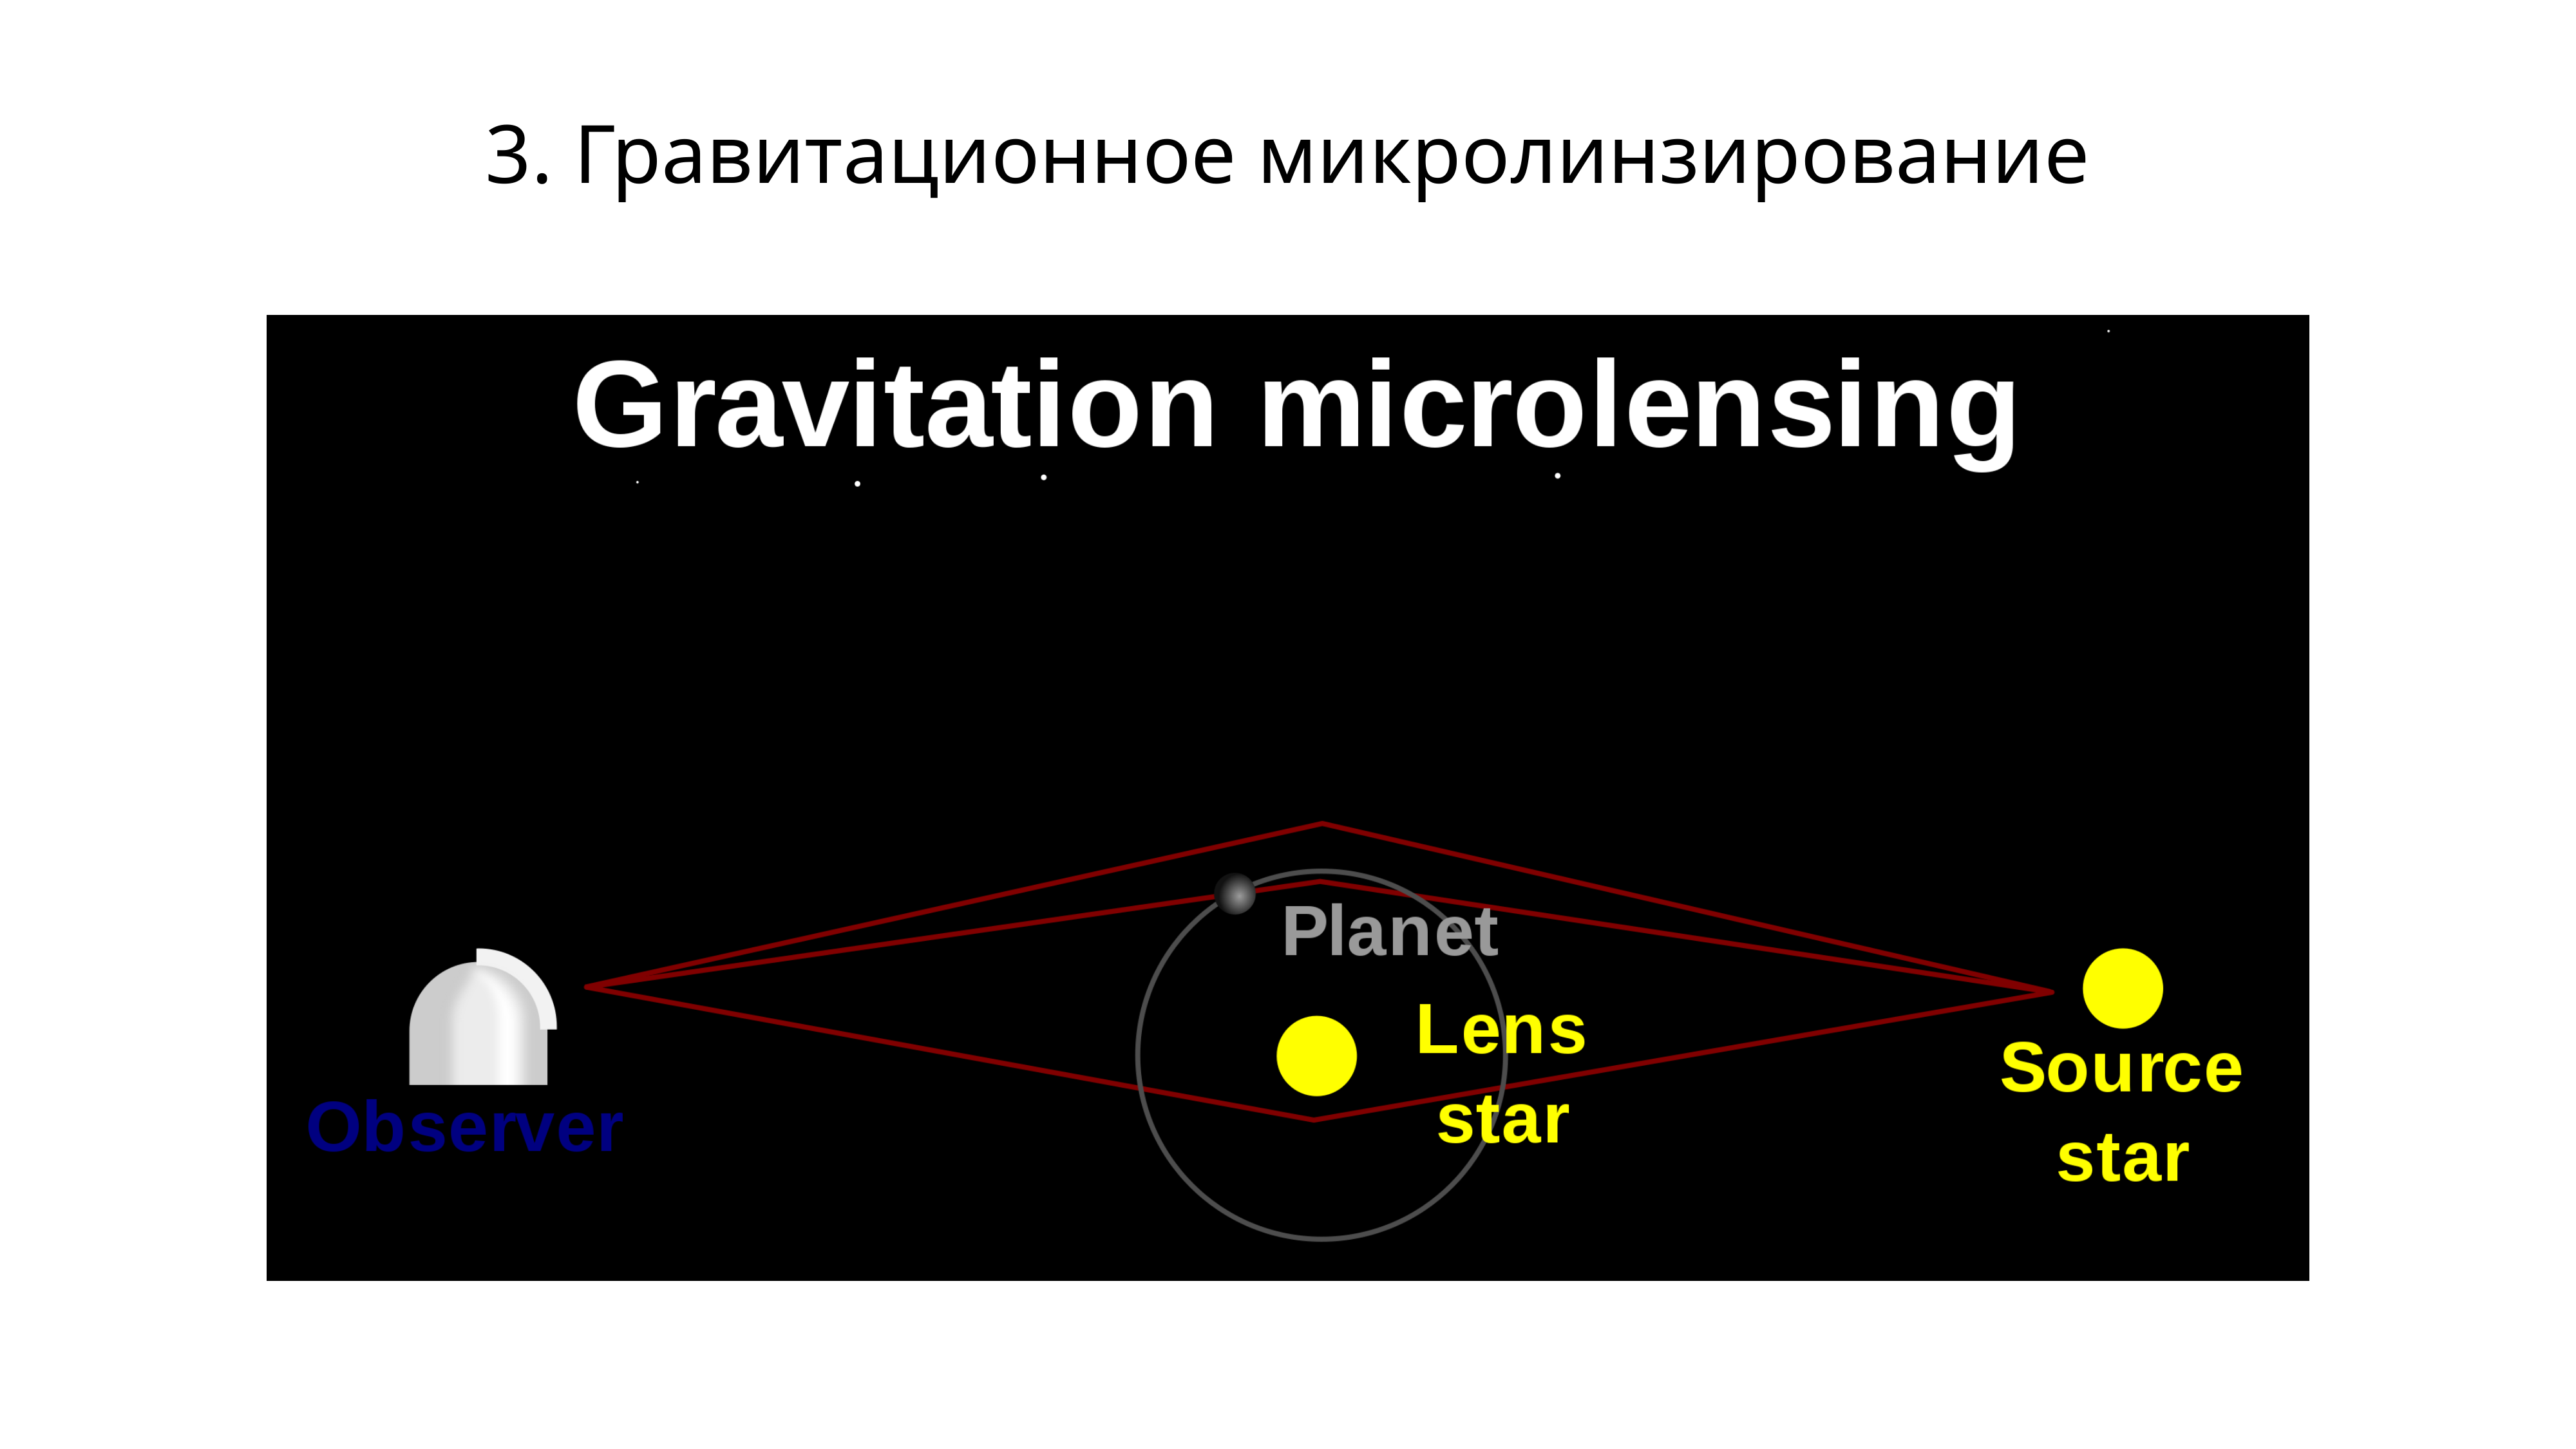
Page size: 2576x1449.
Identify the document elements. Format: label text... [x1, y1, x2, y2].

text_box 3. Гравитационное микролинзирование [480, 97, 2096, 205]
picture [267, 315, 2309, 1281]
